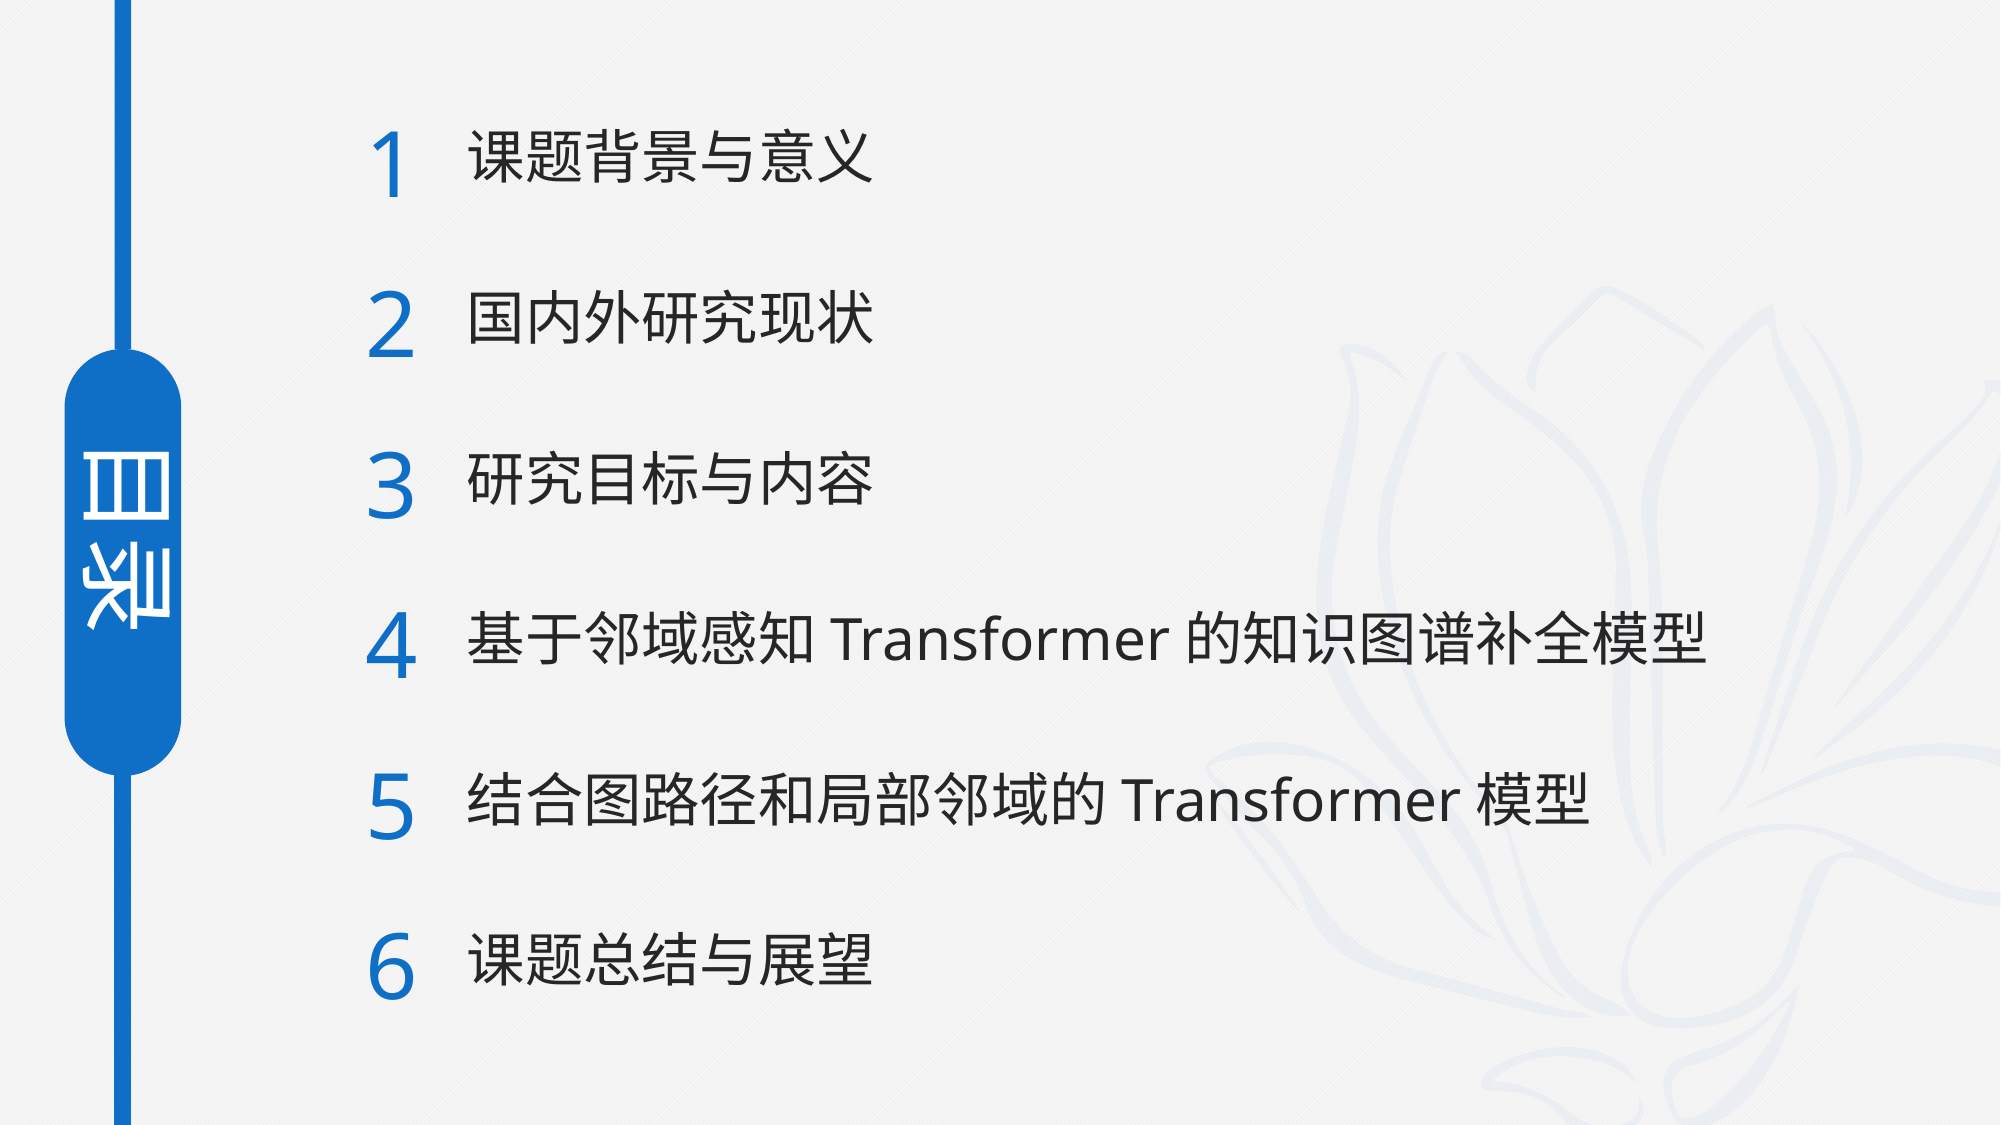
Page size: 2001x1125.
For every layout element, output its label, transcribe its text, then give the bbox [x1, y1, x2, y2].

text_box [63, 698, 183, 777]
text_box 目录 [47, 421, 199, 698]
text_box [63, 347, 183, 421]
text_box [350, 97, 1804, 1027]
